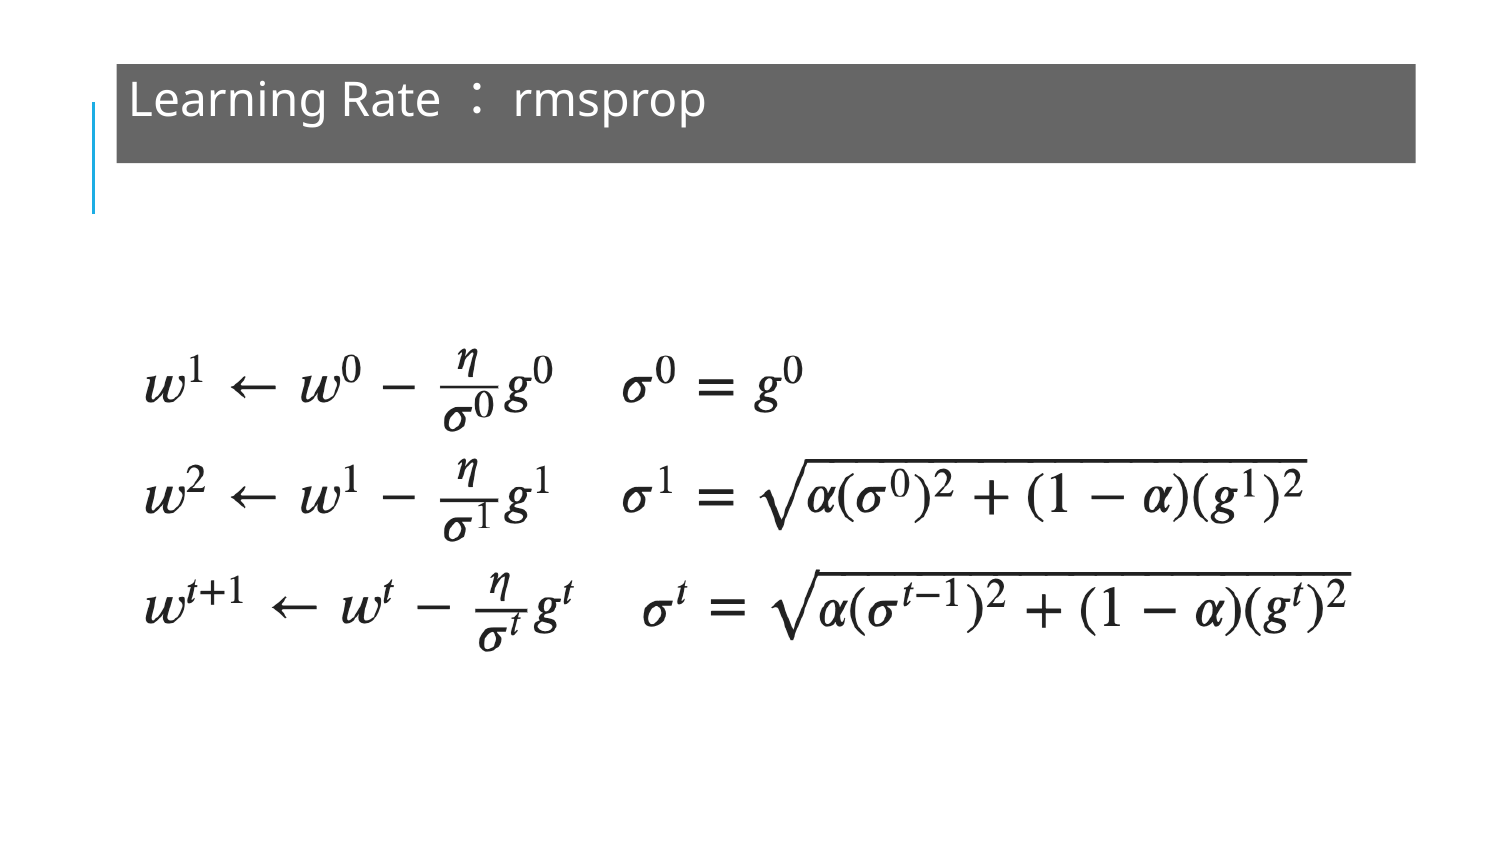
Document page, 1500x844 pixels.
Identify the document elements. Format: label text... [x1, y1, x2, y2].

picture [134, 335, 1366, 678]
text_box Learning Rate：rmsprop [116, 64, 1416, 164]
